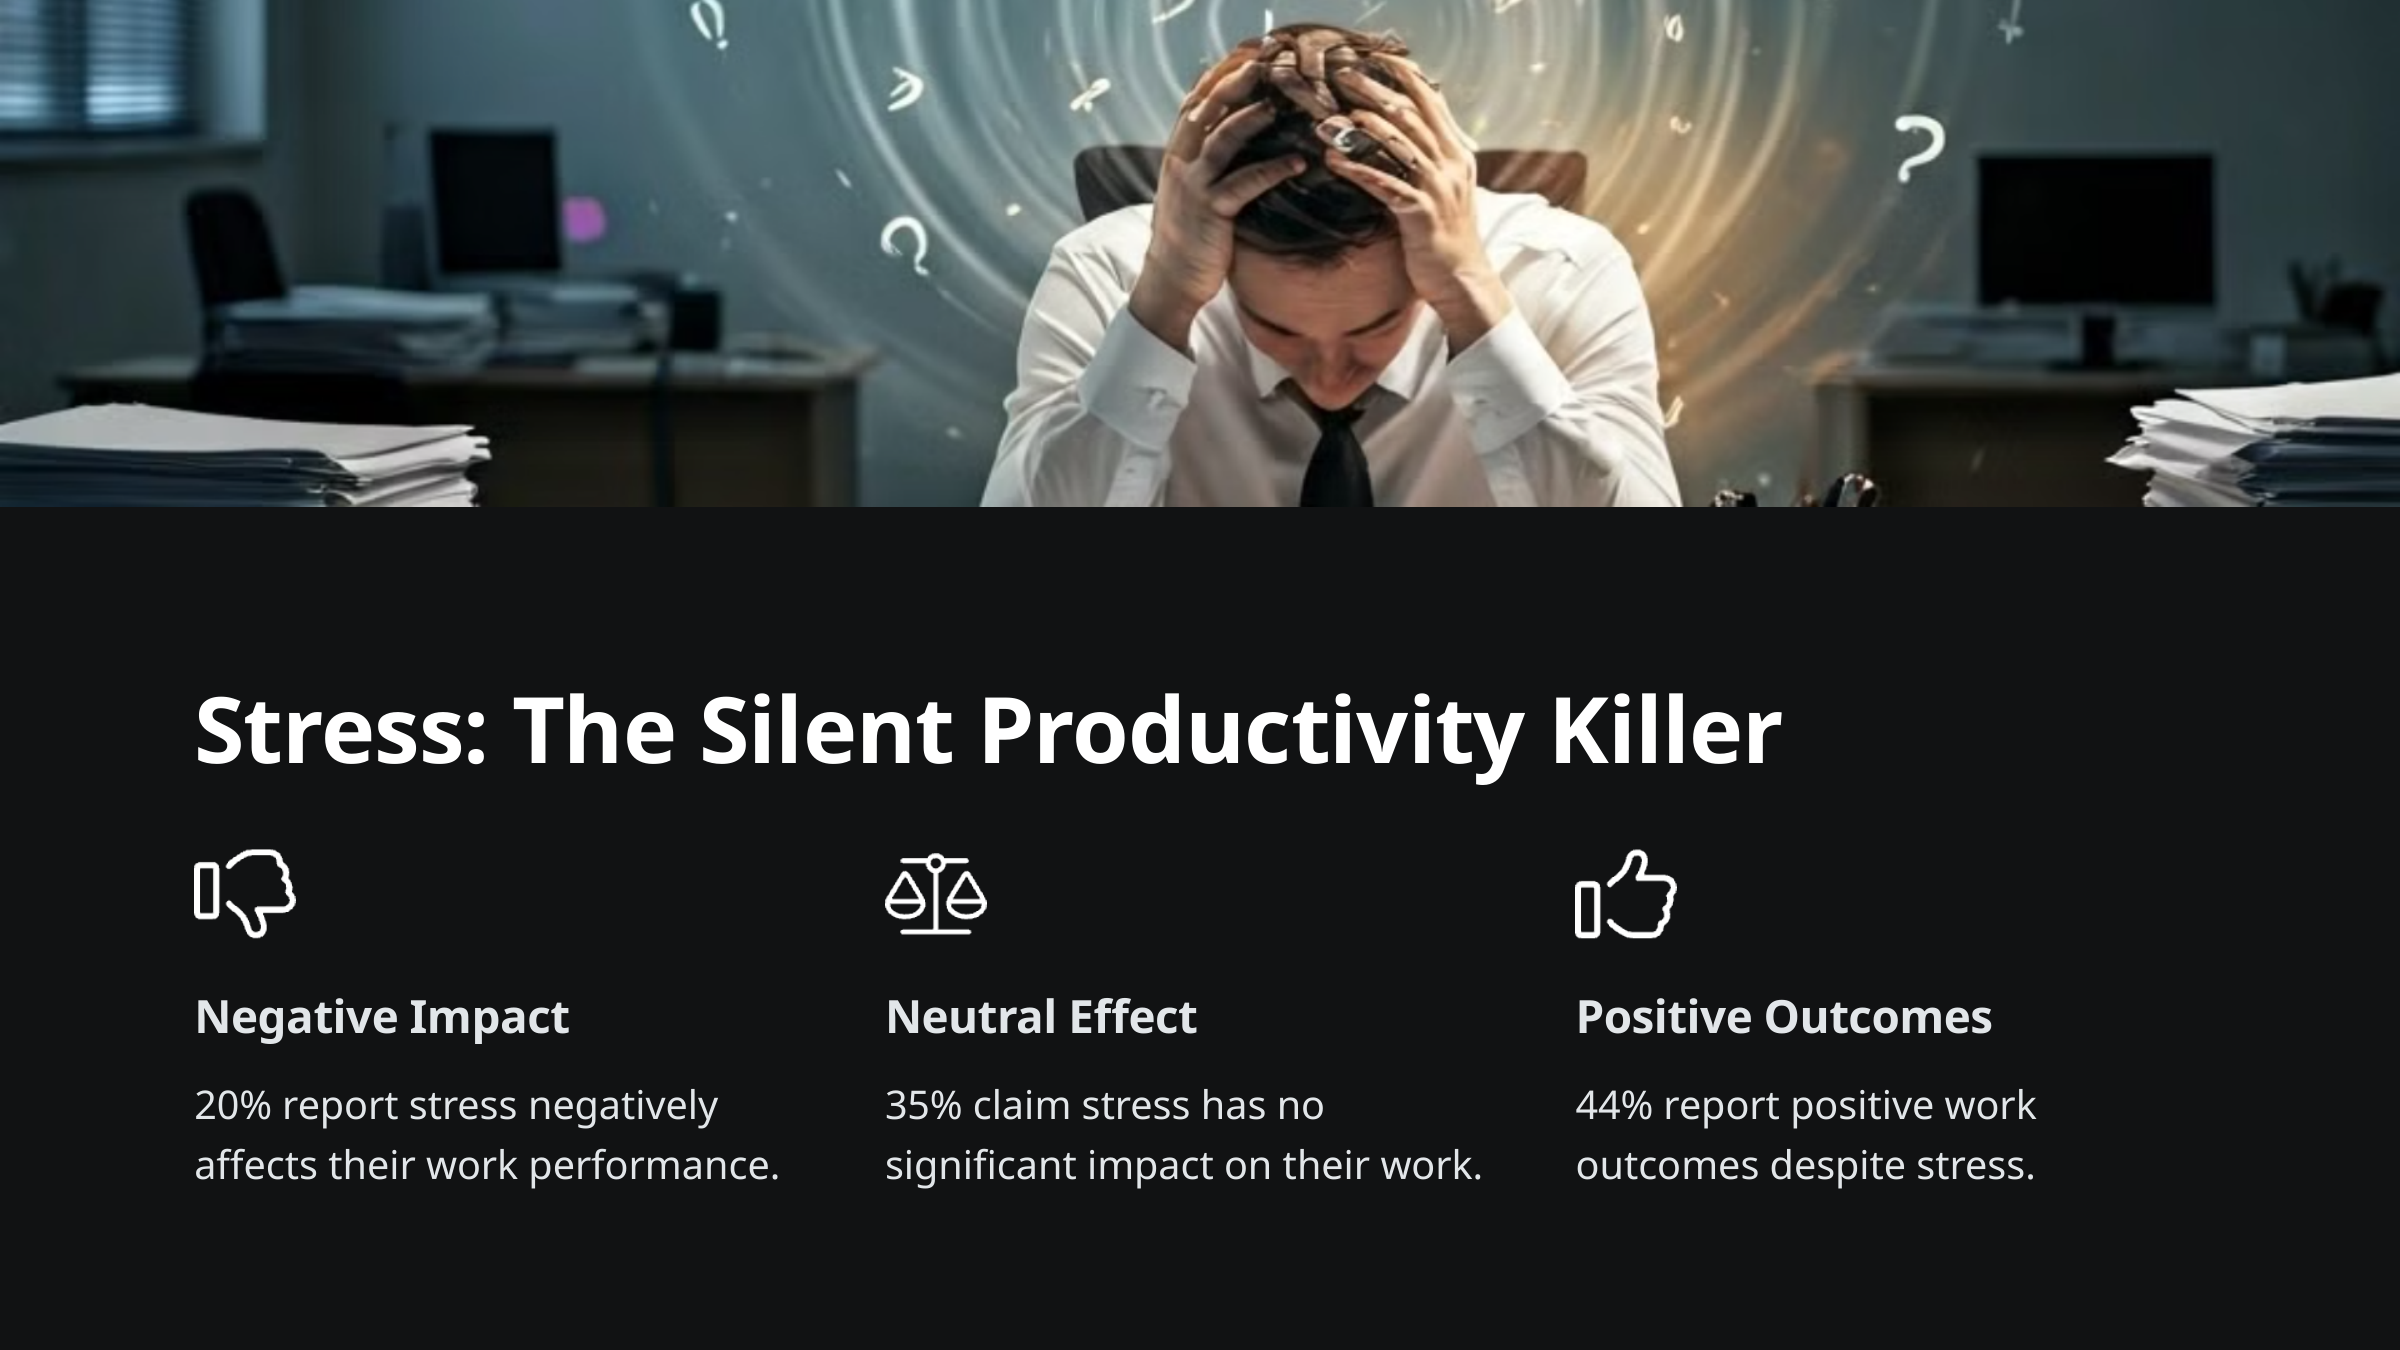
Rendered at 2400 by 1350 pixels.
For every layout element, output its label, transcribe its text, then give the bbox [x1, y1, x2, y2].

text_box Neutral Effect [885, 985, 1346, 1043]
text_box Positive Outcomes [1575, 985, 2036, 1043]
picture [0, 0, 2400, 507]
text_box 20% report stress negatively affects their work performance. [194, 1066, 825, 1189]
text_box Negative Impact [194, 985, 655, 1043]
text_box 35% claim stress has no significant impact on their work. [885, 1066, 1515, 1189]
picture [1575, 843, 1677, 945]
text_box 44% report positive work outcomes despite stress. [1575, 1066, 2206, 1189]
picture [194, 843, 296, 945]
text_box Stress: The Silent Productivity Killer [194, 667, 1877, 783]
picture [885, 843, 987, 945]
